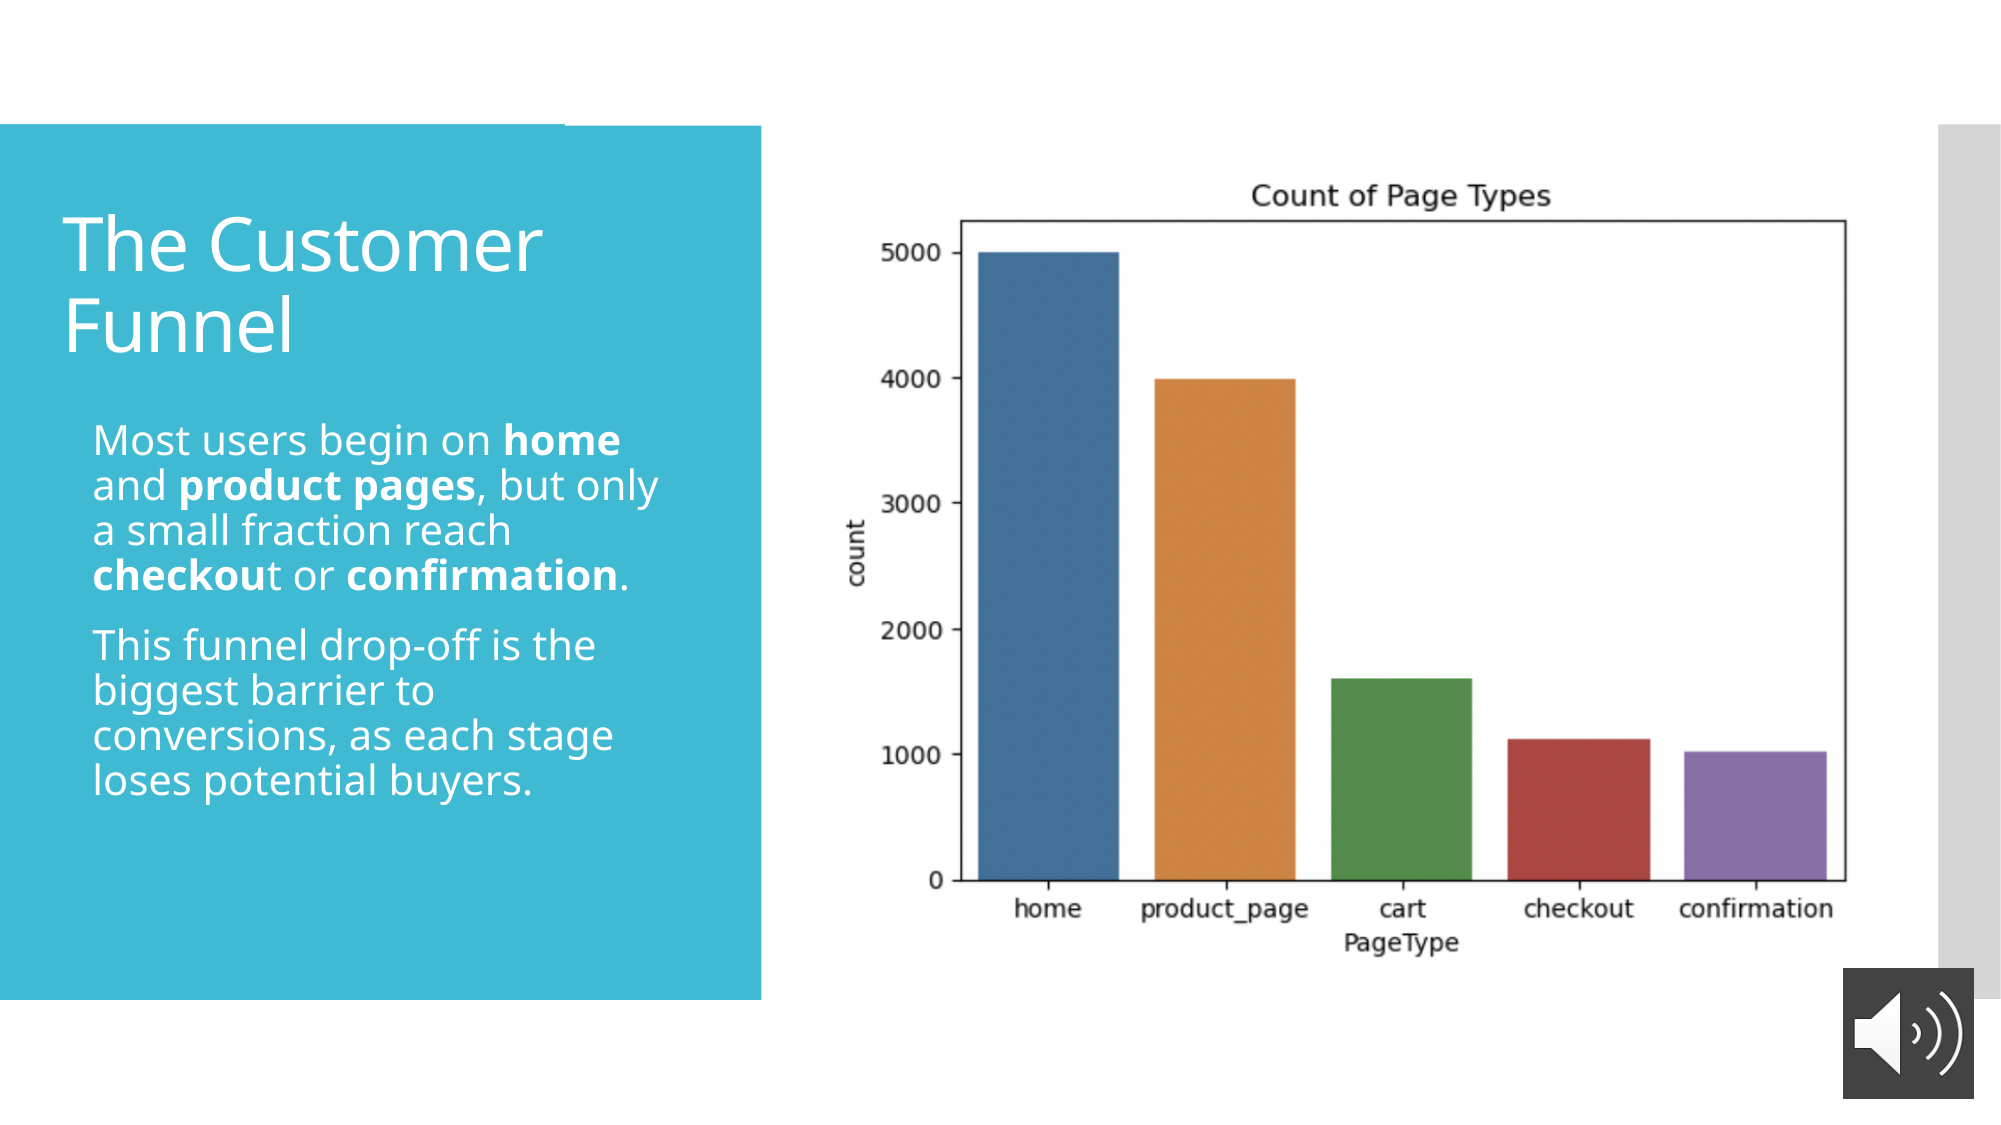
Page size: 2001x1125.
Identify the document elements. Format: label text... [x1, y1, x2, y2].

title The Customer Funnel [47, 184, 707, 391]
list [842, 158, 1860, 965]
picture [1841, 966, 1976, 1101]
text_box [1937, 124, 2000, 1000]
list Most users begin on home and product pages, but only a small fraction reach checkout or confirmation. This funnel drop-off is the biggest barrier to conversions, as each stage loses potential buyers. [47, 411, 707, 949]
text_box [0, 125, 762, 1001]
